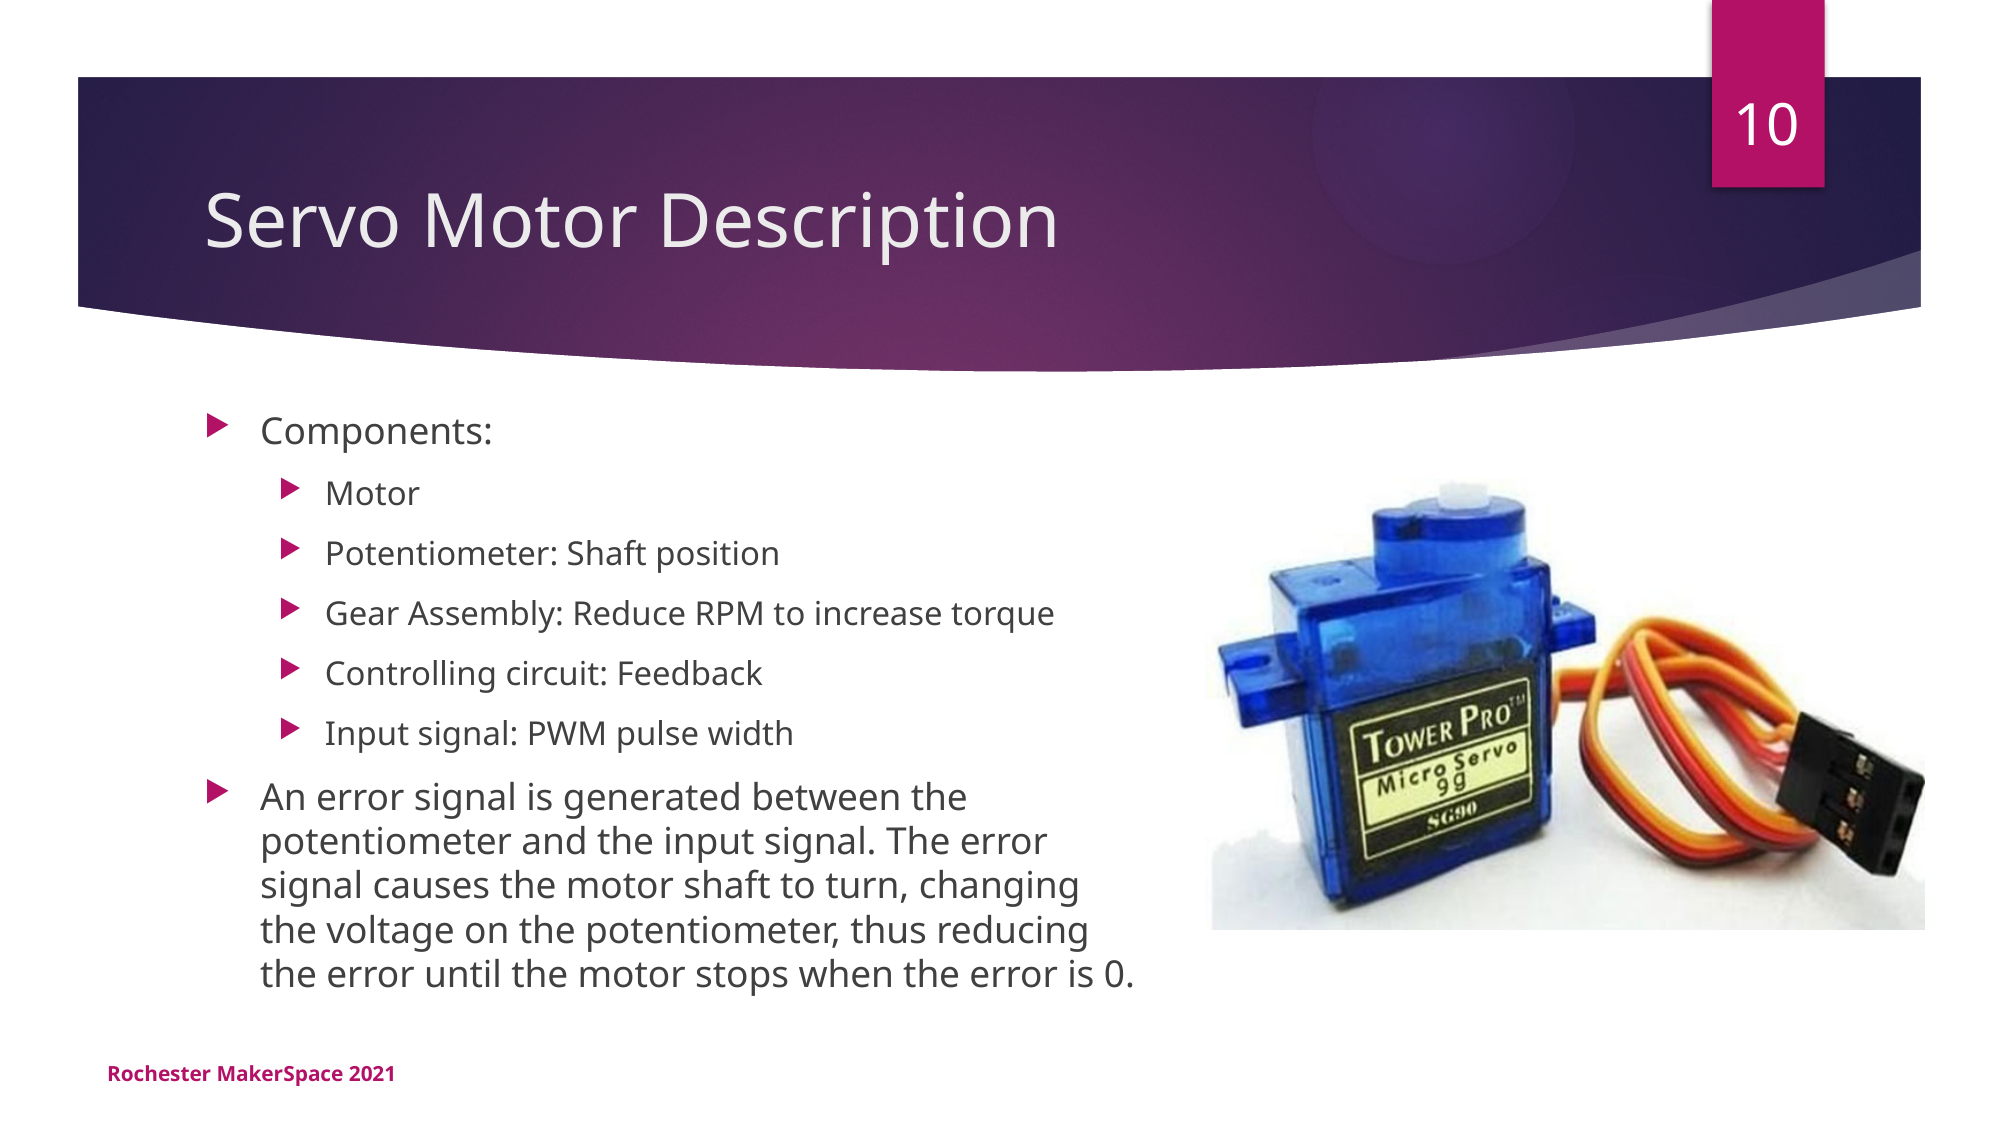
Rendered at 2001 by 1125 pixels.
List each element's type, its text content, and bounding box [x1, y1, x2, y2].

footer Rochester MakerSpace 2021 [92, 1048, 726, 1099]
title Servo Motor Description [189, 159, 1627, 276]
slide_number 10 [1698, 48, 1836, 175]
picture [1205, 469, 1925, 930]
list Components: Motor Potentiometer: Shaft position Gear Assembly: Reduce RPM to increase torque Controlling circuit: Feedback Input signal: PWM pulse width An error signal is generated between the potentiometer and the input signal. The error signal causes the motor shaft to turn, changing the voltage on the potentiometer, thus reducing the error until the motor stops when the error is 0. [189, 399, 1158, 1049]
